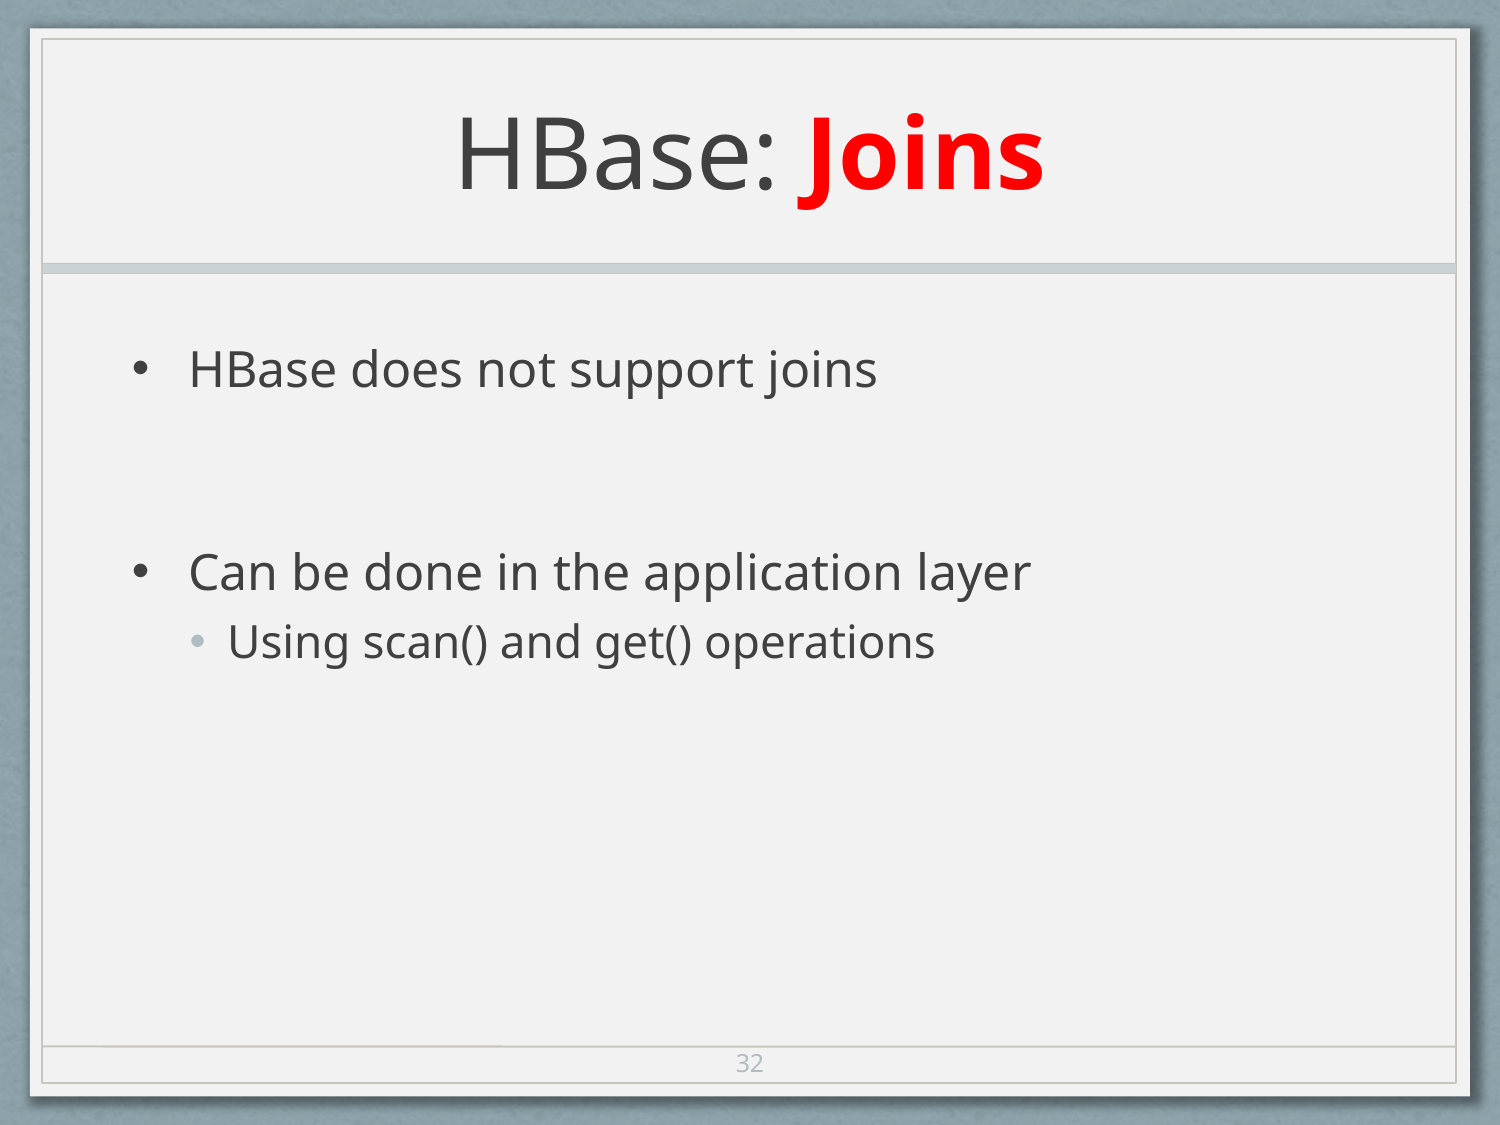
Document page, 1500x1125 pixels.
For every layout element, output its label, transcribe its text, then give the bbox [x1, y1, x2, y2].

slide_number 32 [687, 1042, 813, 1088]
title HBase: Joins [147, 40, 1353, 260]
list HBase does not support joins Can be done in the application layer Using scan() and get() operations [116, 329, 1353, 995]
